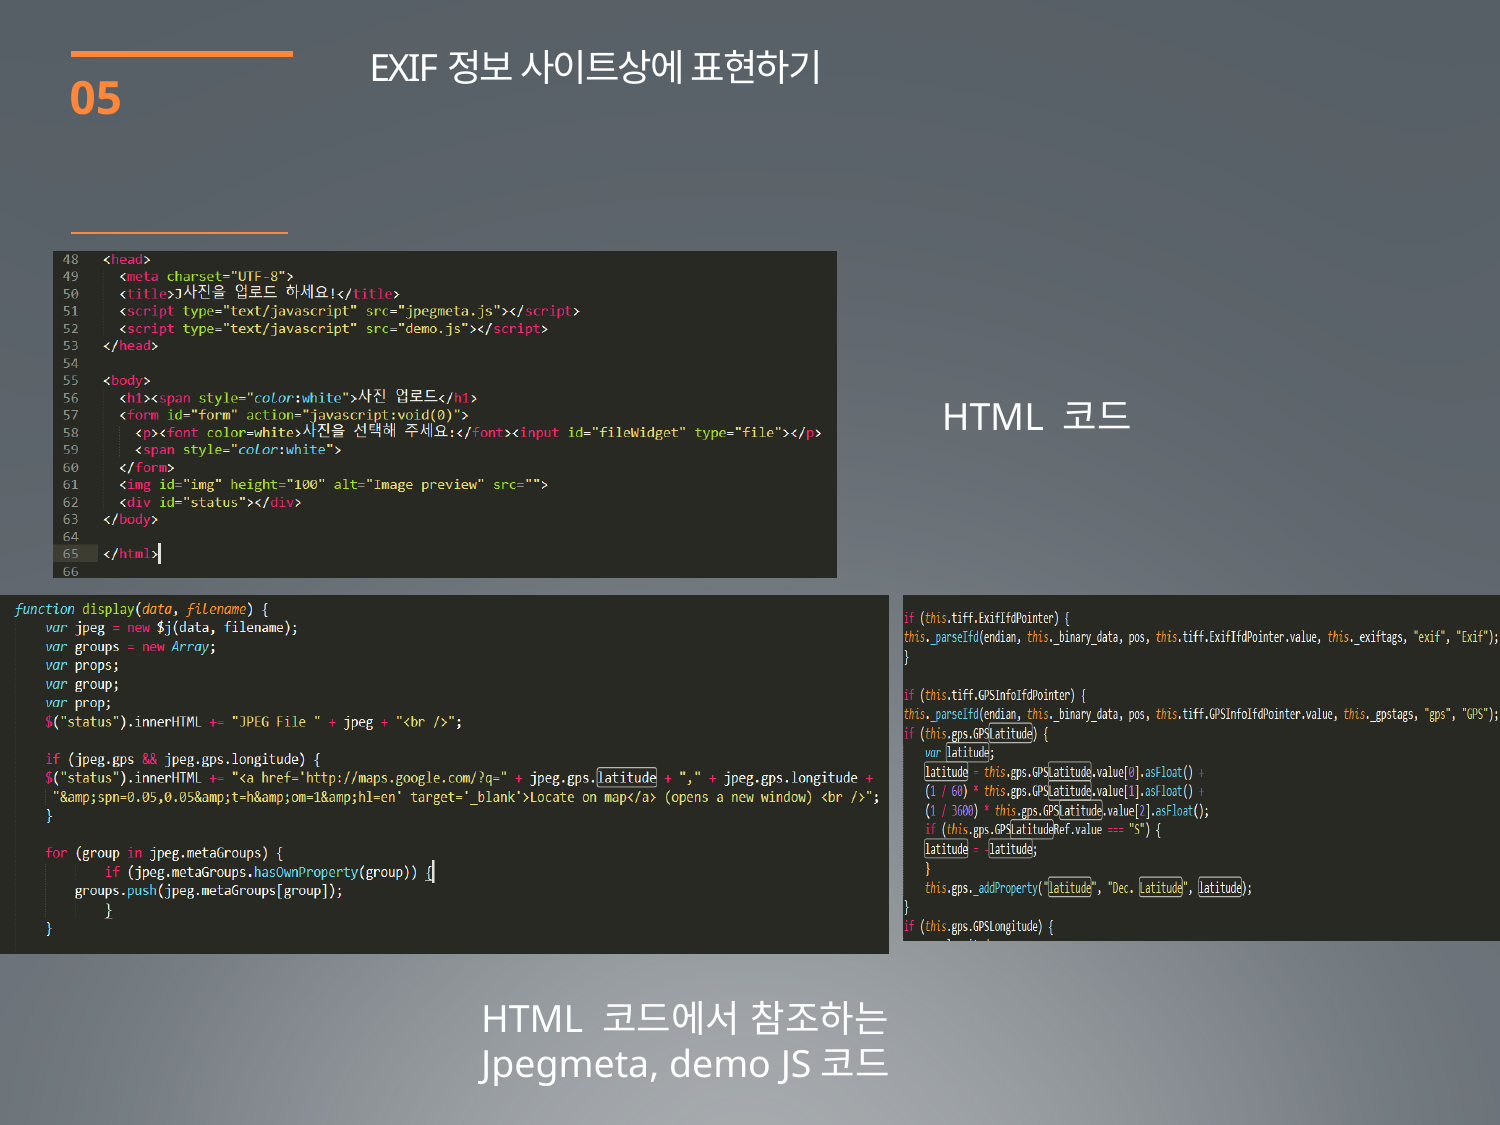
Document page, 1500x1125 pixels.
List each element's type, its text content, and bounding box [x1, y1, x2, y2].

text_box 05 [54, 61, 138, 132]
text_box HTML 코드 [927, 385, 1329, 445]
text_box HTML 코드에서 참조하는 Jpegmeta, demo JS코드 [466, 987, 1093, 1093]
text_box EXIF정보 사이트상에 표현하기 [354, 36, 1437, 167]
picture [0, 0, 1500, 1125]
